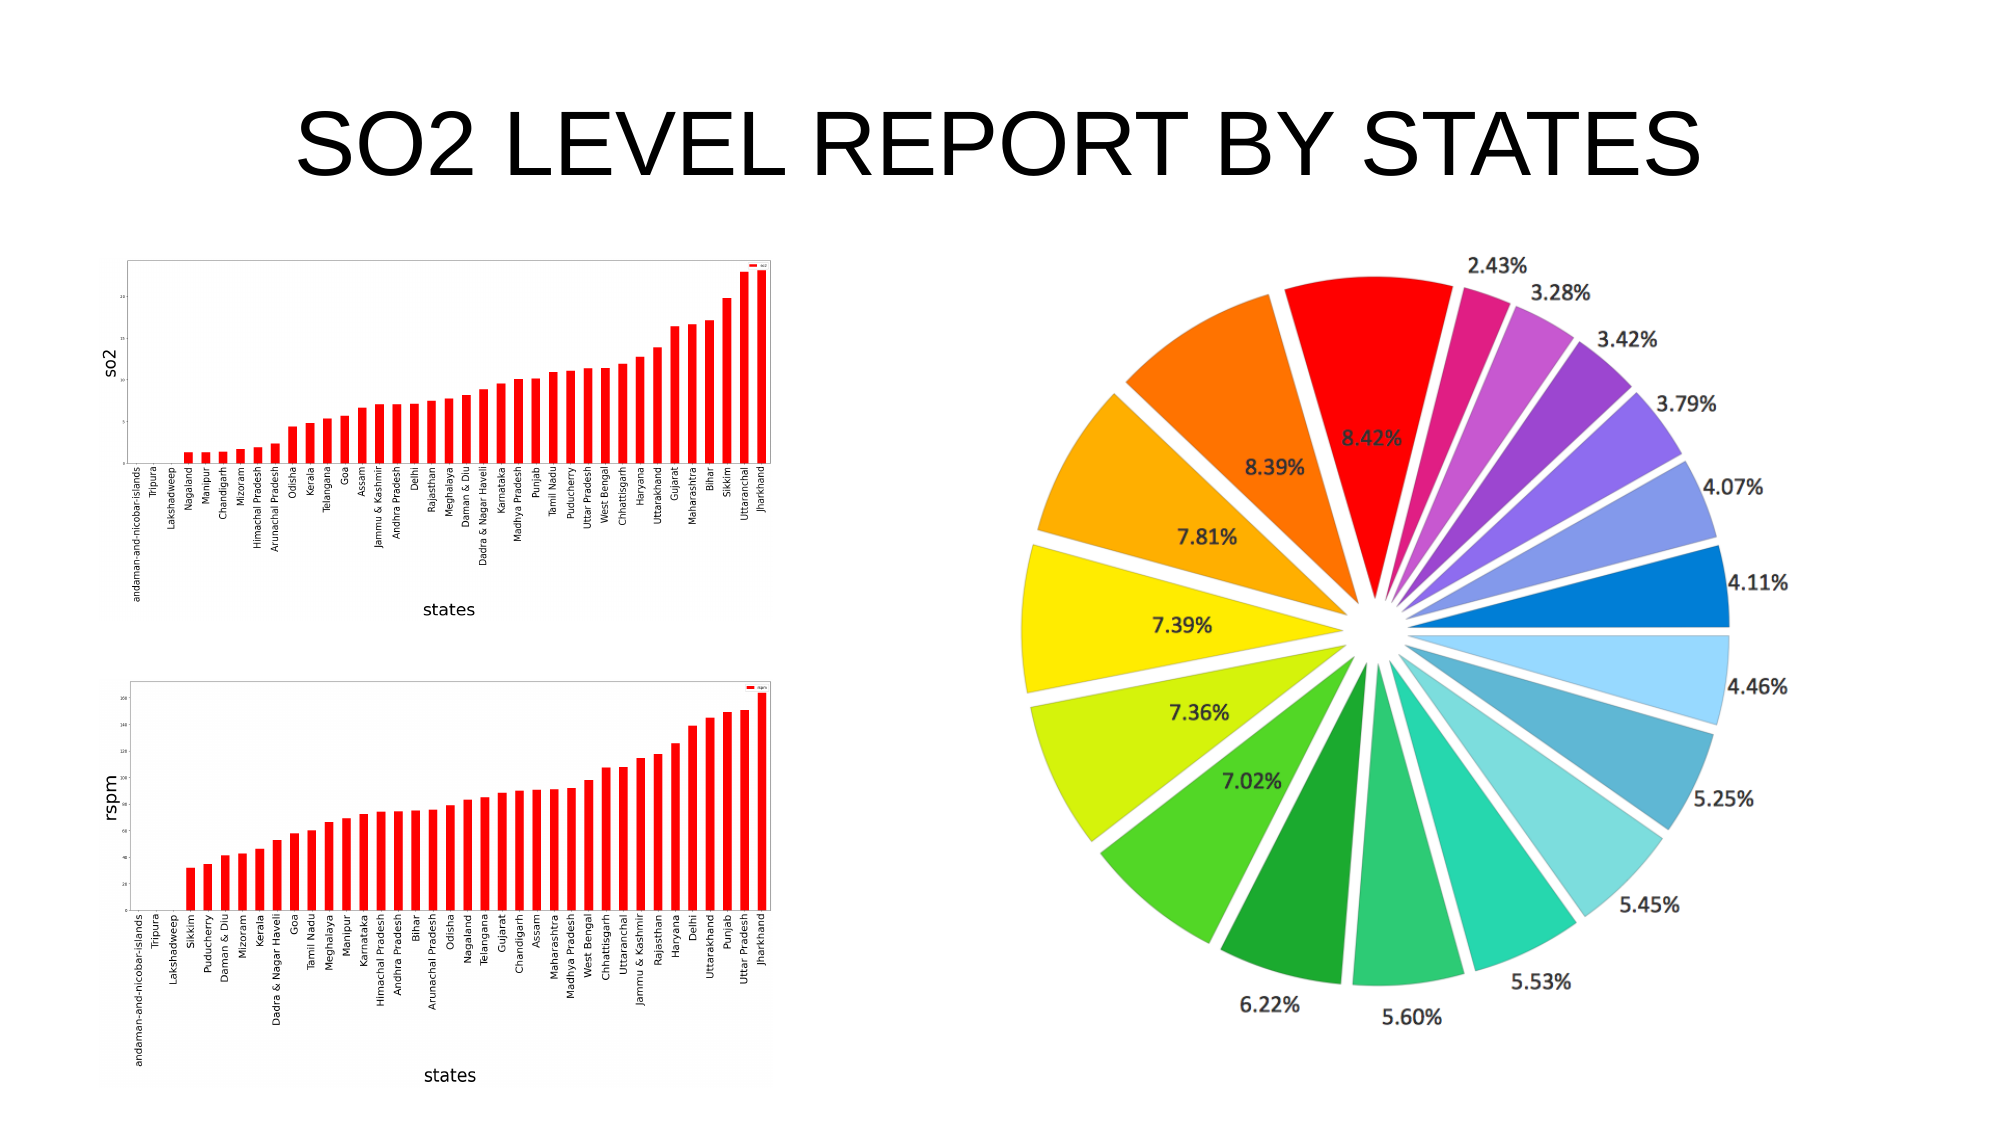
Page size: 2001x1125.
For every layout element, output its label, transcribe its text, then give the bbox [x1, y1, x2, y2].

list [99, 258, 773, 621]
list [99, 679, 773, 1088]
picture [1004, 232, 1808, 1049]
title SO2 LEVEL REPORT BY STATES [99, 44, 1901, 233]
